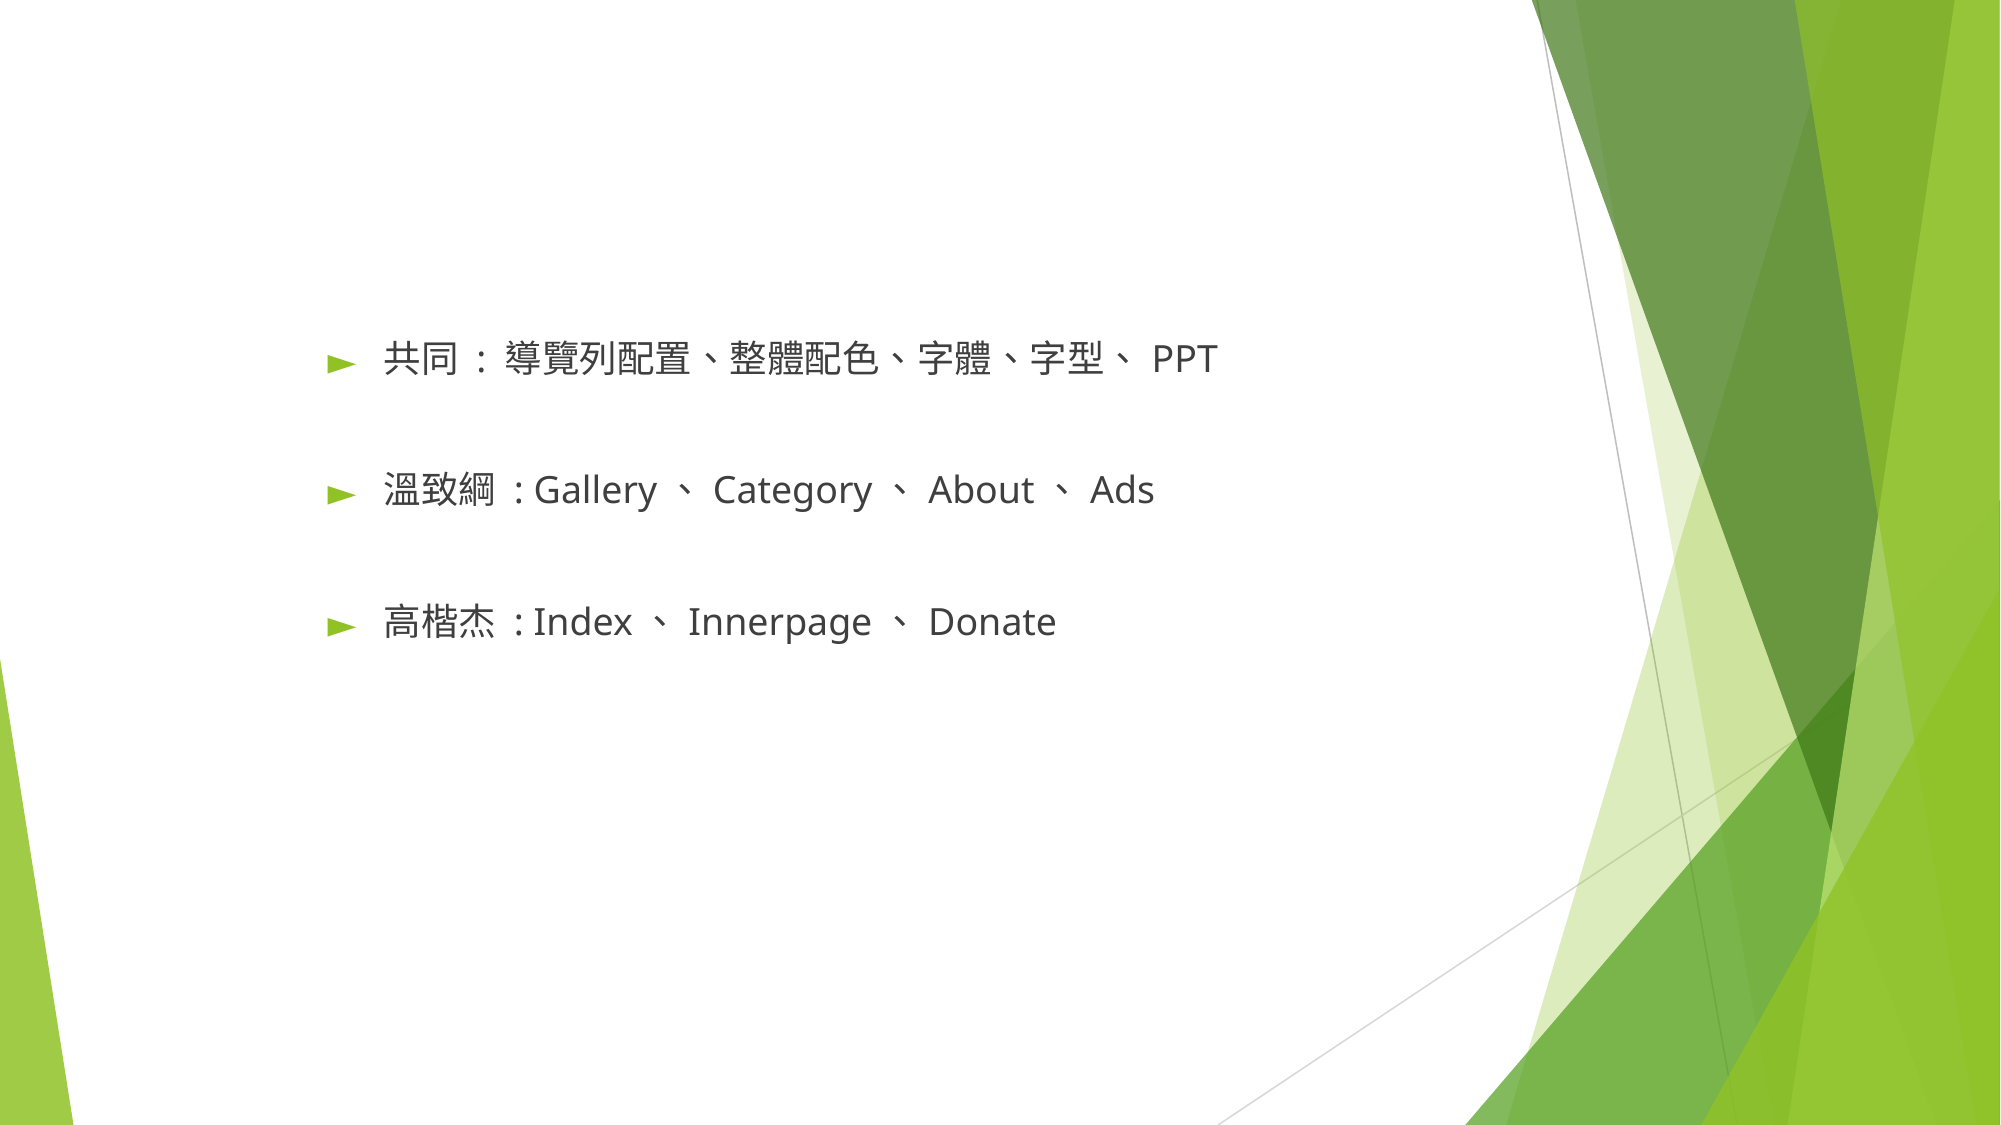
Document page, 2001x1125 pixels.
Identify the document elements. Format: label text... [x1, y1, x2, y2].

list 共同 : 導覽列配置、整體配色、字體、字型、PPT 溫致綱 : Gallery、Category、About、Ads 高楷杰 : Index、Innerpage、Donate [312, 195, 1723, 1038]
